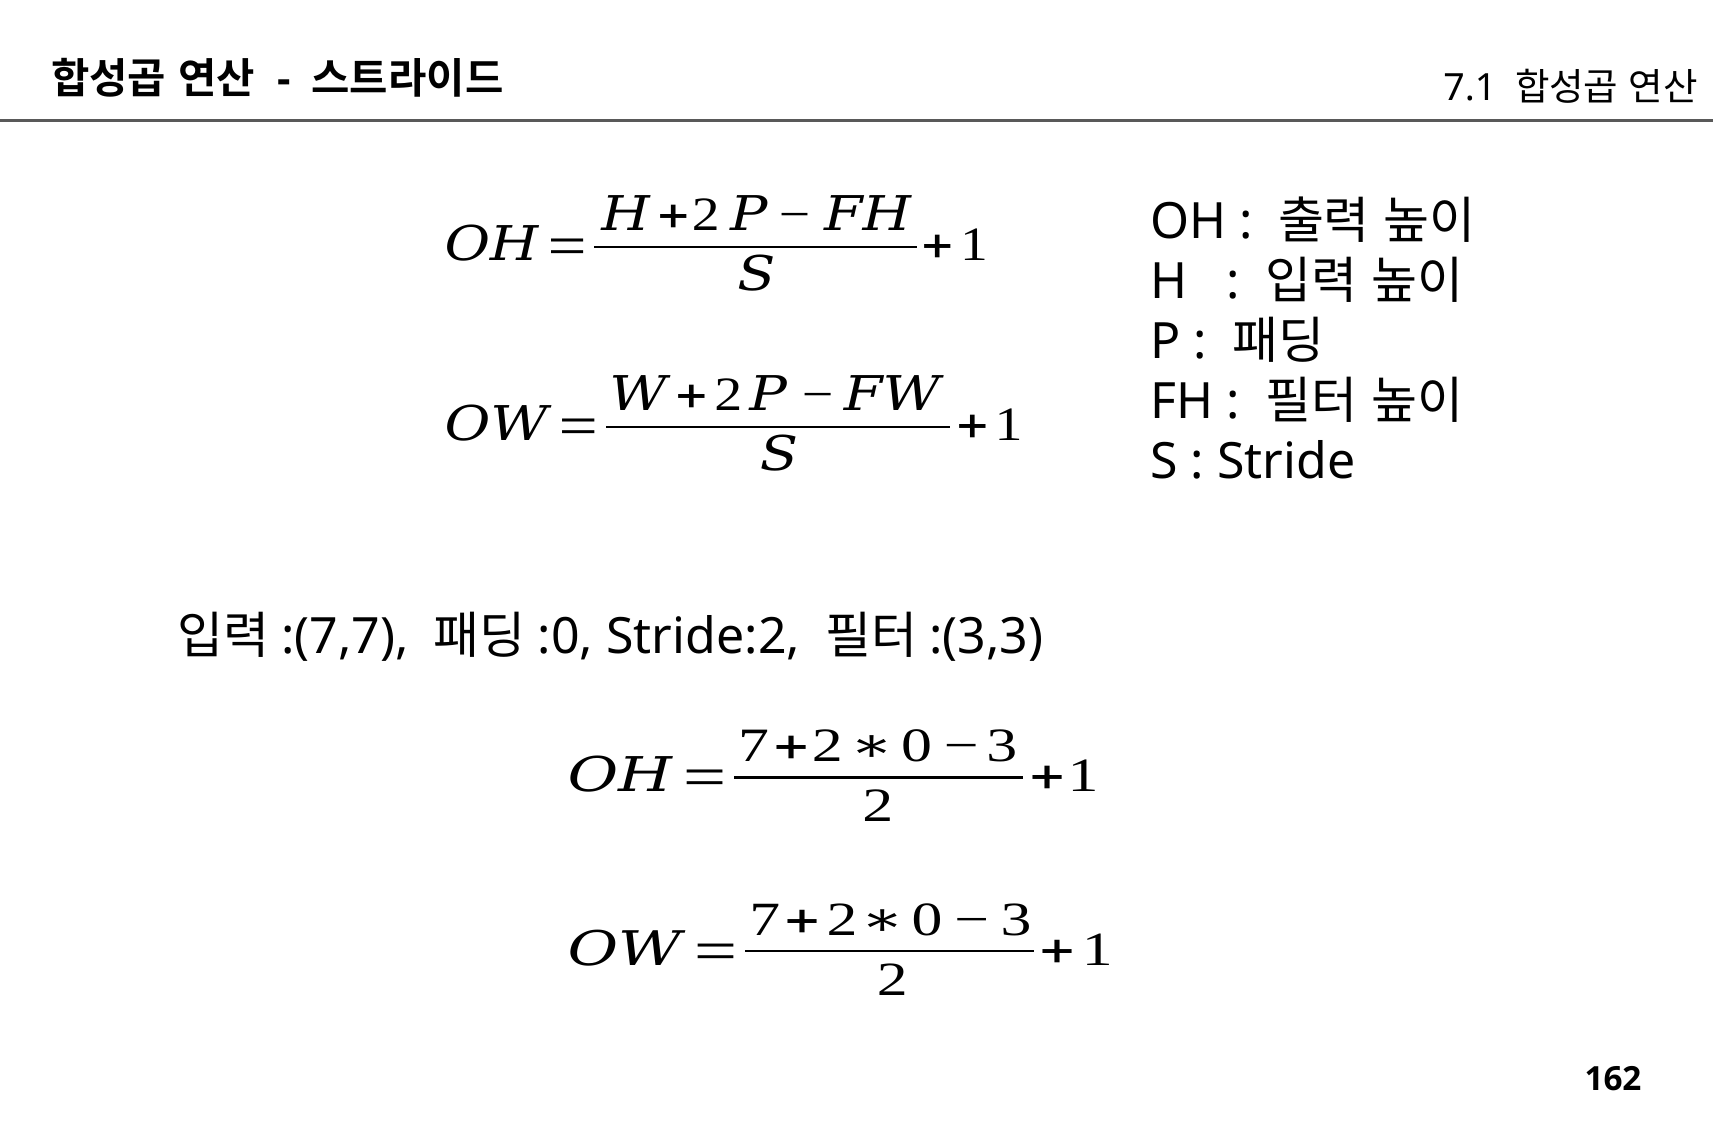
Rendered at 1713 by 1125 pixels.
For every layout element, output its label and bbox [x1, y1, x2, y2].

text_box [916, 44, 1713, 111]
text_box [162, 595, 1058, 671]
text_box [11, 13, 803, 105]
text_box [1150, 188, 1477, 489]
